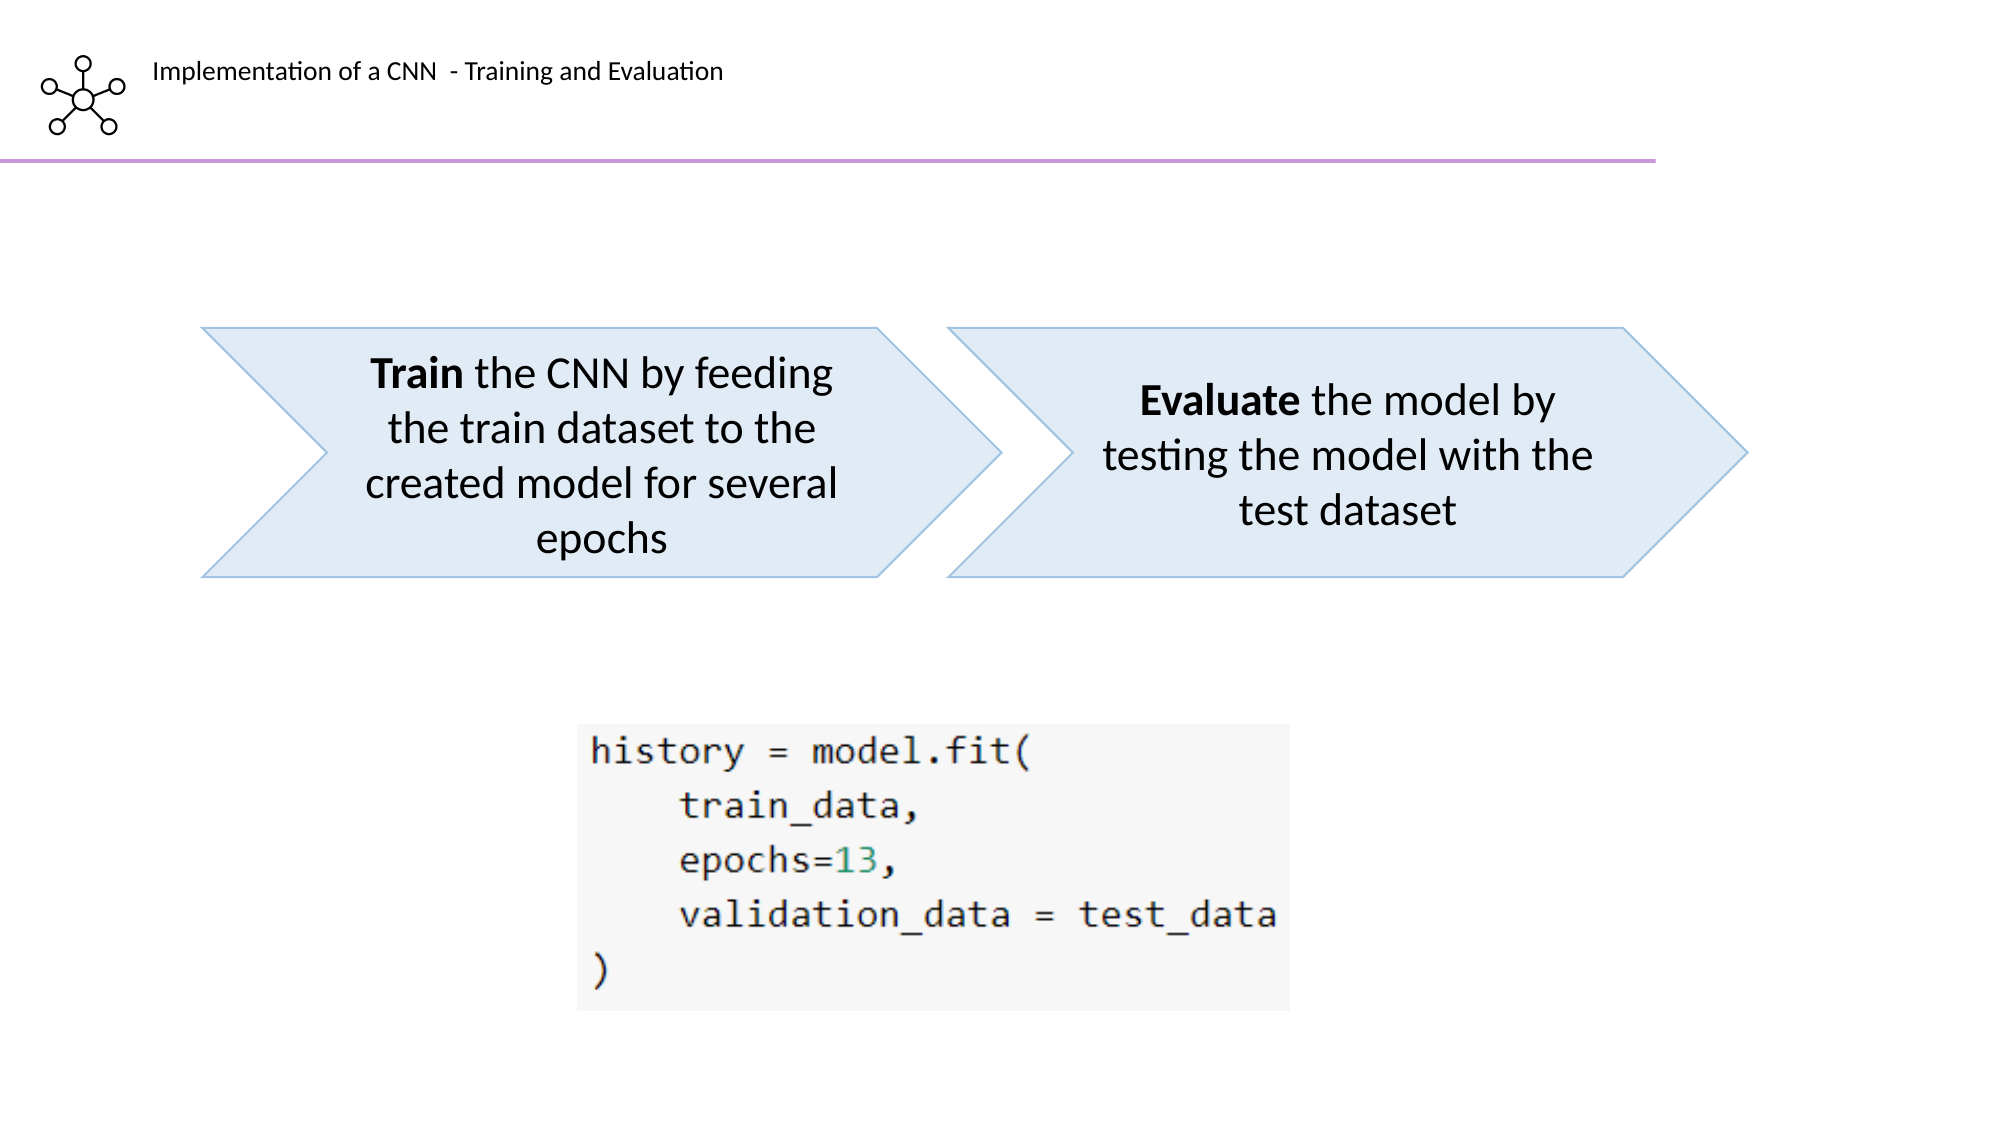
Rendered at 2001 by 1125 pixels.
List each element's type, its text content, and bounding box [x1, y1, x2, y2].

text_box Train the CNN by feeding the train dataset to the created model for several epochs [199, 326, 1004, 579]
text_box Evaluate the model by testing the model with the test dataset [945, 326, 1750, 579]
title Implementation of a CNN - Training and Evaluation [137, 49, 1931, 158]
picture [577, 724, 1290, 1012]
picture [28, 40, 138, 150]
